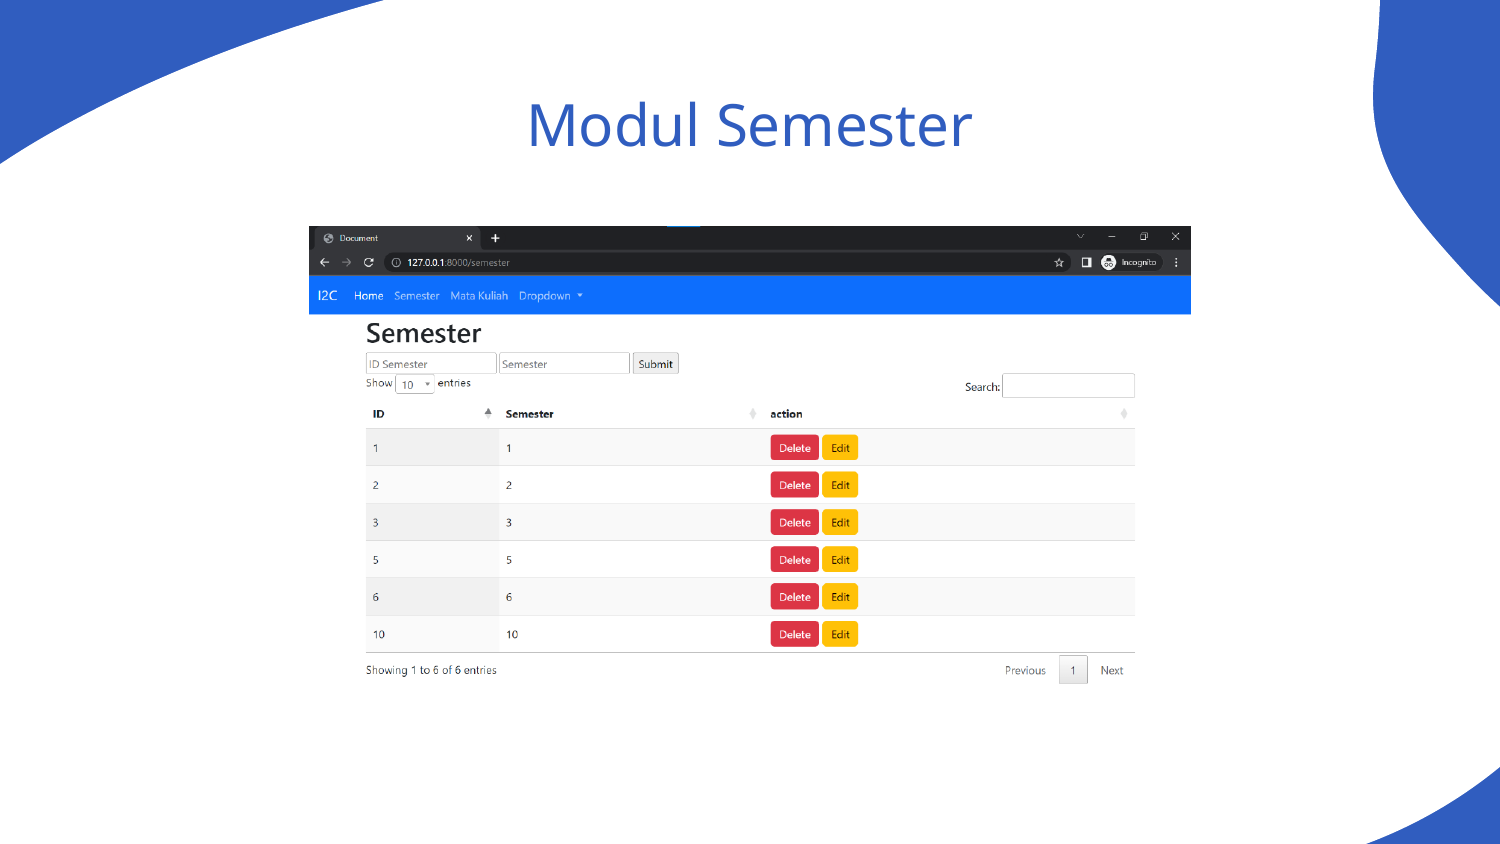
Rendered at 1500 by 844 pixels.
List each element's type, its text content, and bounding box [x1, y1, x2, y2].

picture [309, 226, 1191, 695]
title Modul Semester [51, 72, 1449, 167]
